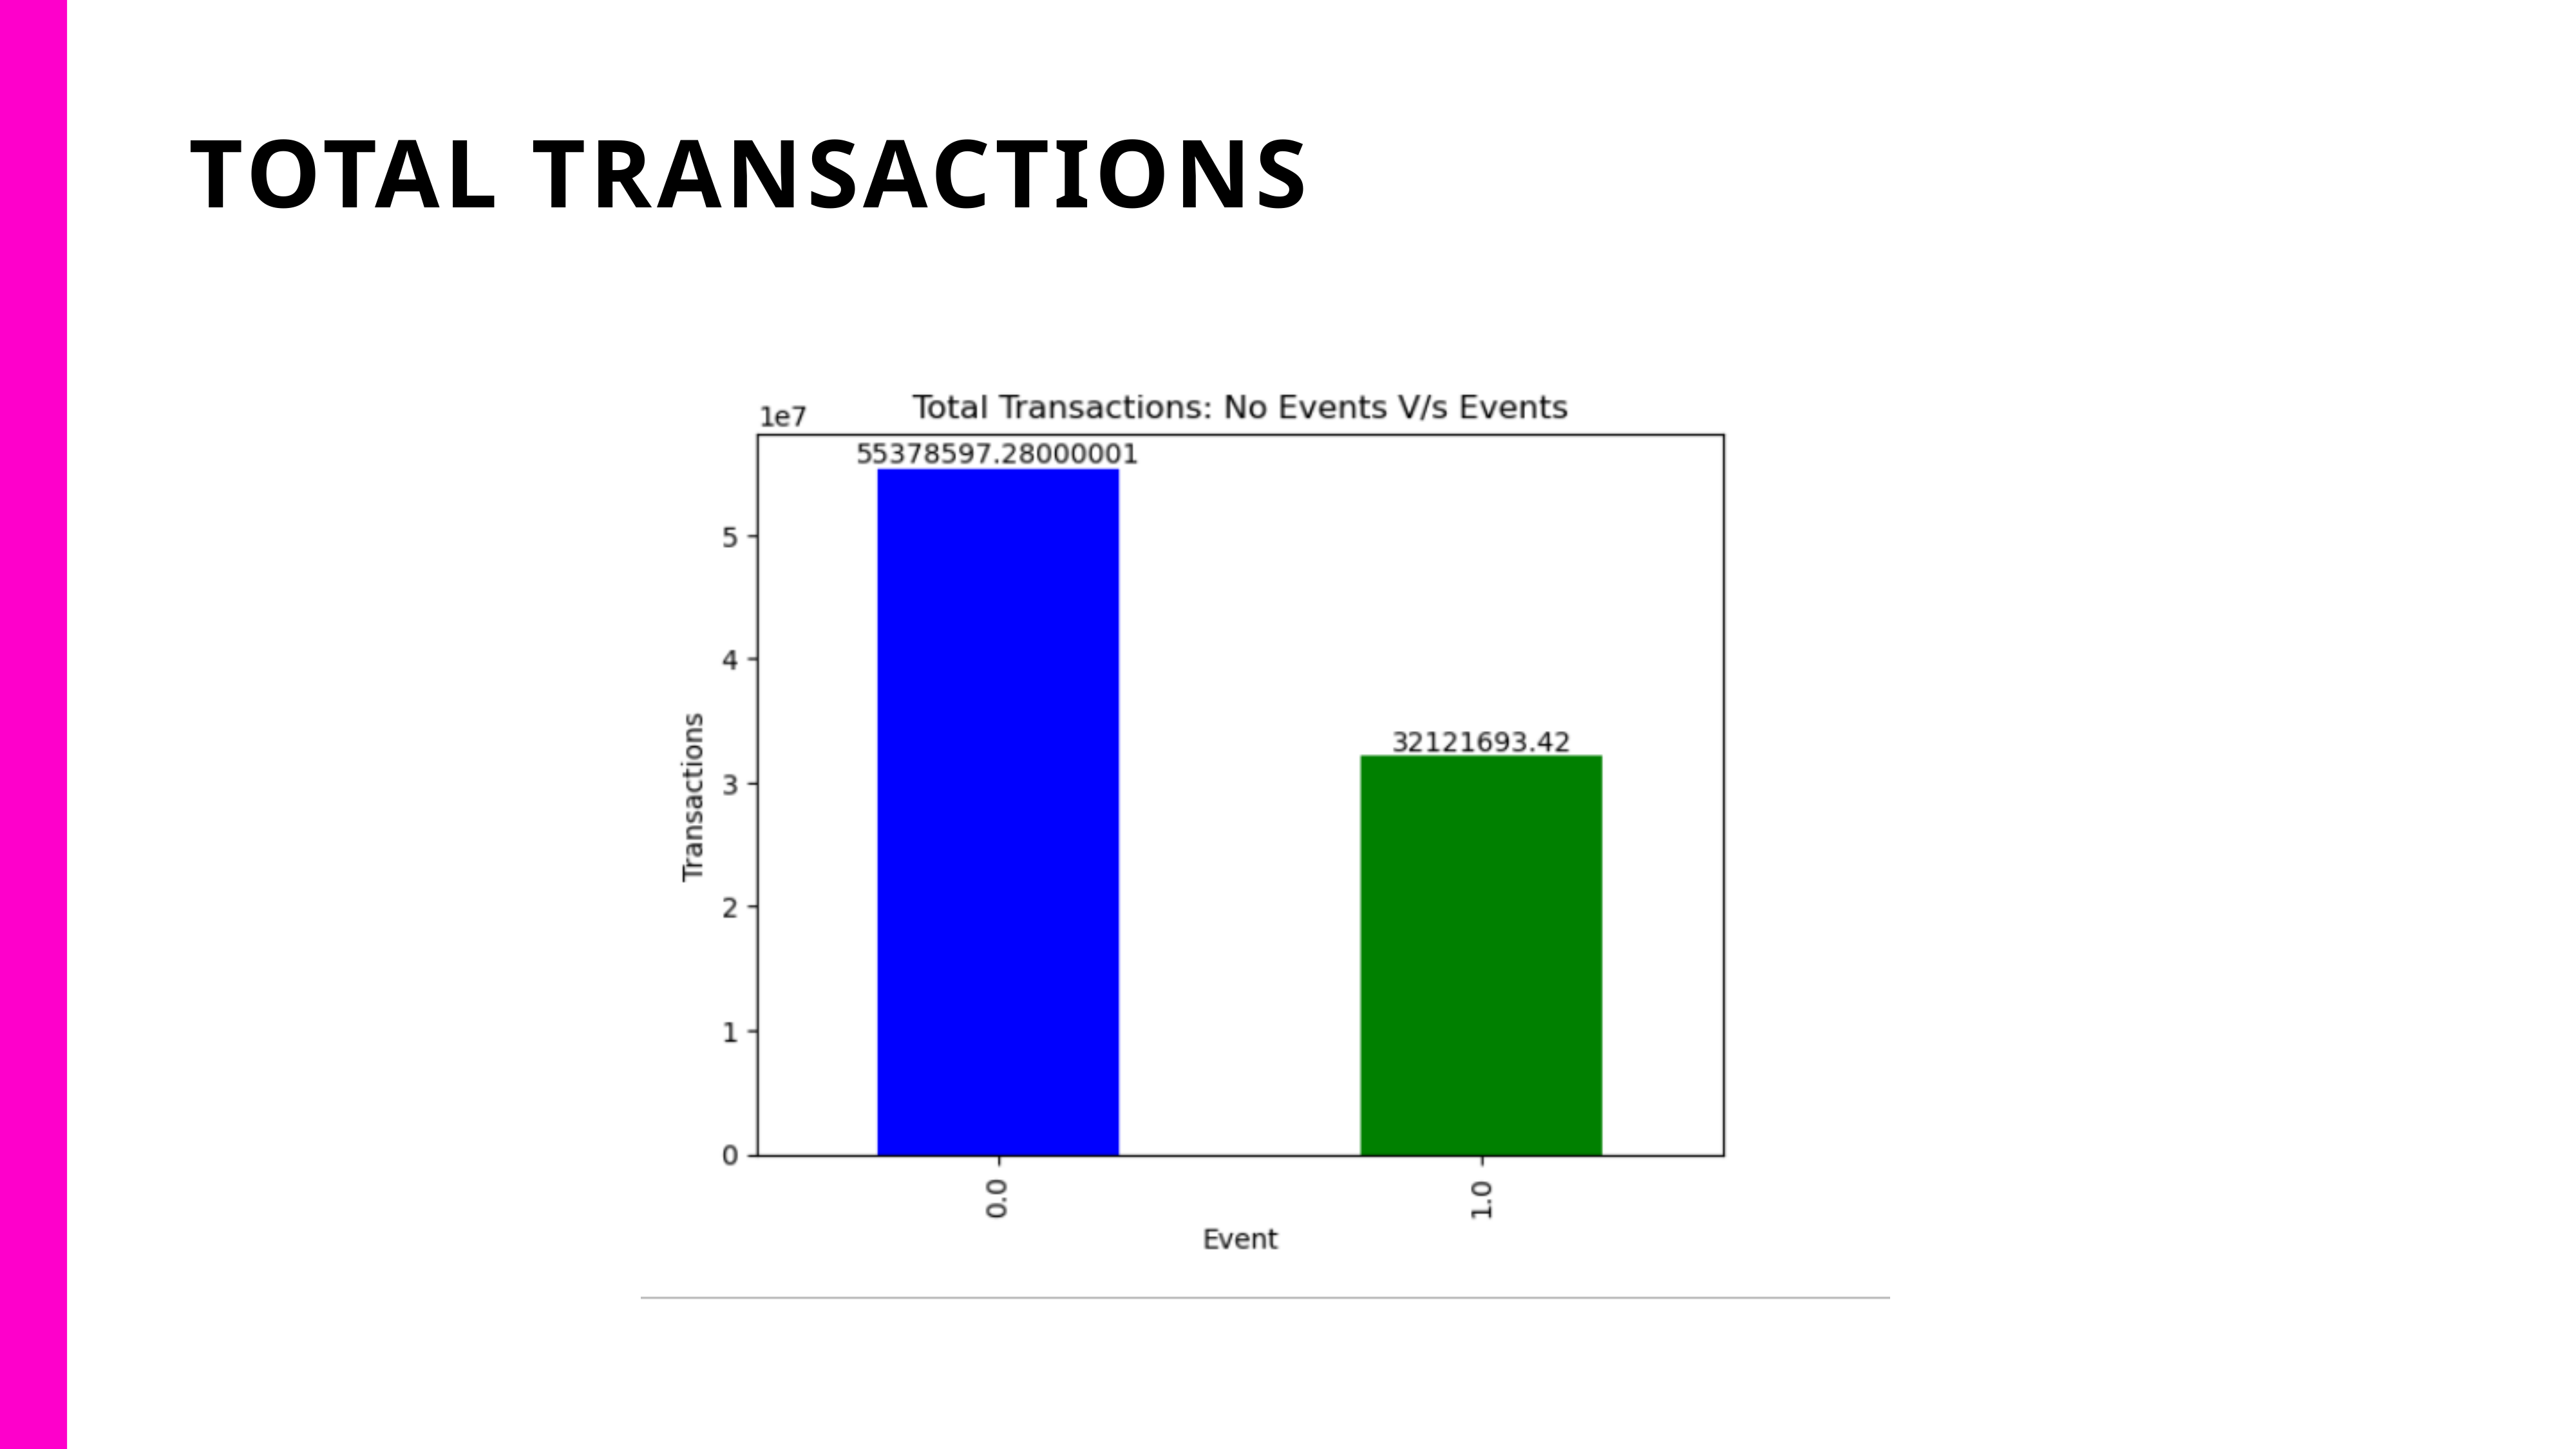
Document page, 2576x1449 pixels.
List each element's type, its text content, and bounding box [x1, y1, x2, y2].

picture [641, 360, 1890, 1303]
title Total Transactions [187, 133, 2496, 350]
